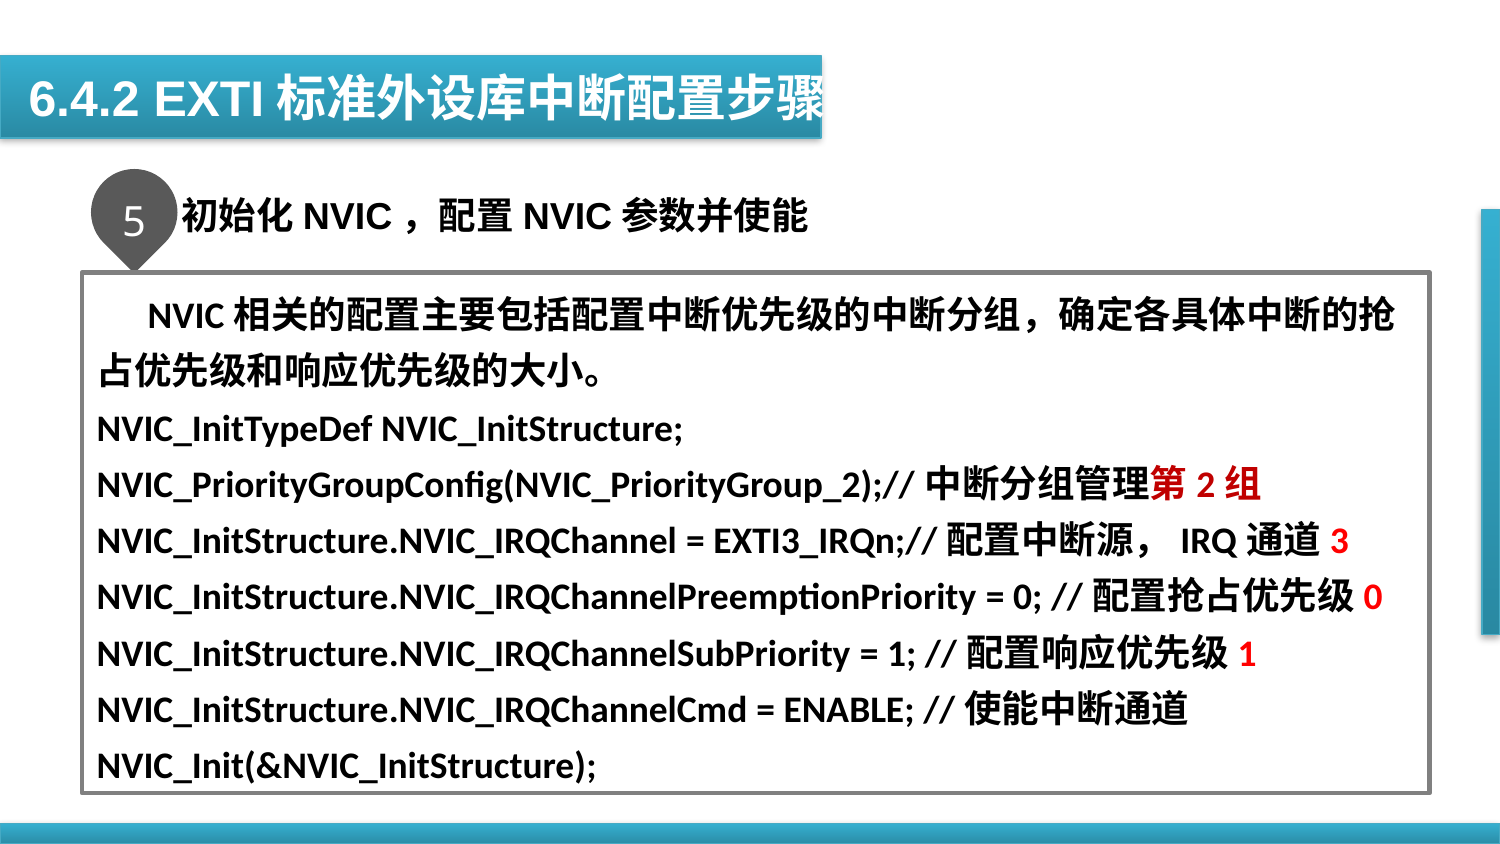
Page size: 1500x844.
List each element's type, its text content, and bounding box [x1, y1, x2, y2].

text_box [0, 55, 822, 139]
text_box 6.4.2 EXTI标准外设库中断配置步骤 [13, 59, 842, 134]
text_box 初始化NVIC，配置NVIC参数并使能 [183, 184, 824, 245]
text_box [90, 168, 178, 256]
text_box NVIC相关的配置主要包括配置中断优先级的中断分组，确定各具体中断的抢占优先级和响应优先级的大小。 NVIC_InitTypeDef NVIC_InitStructure; NVIC_PriorityGroupConfig(NVIC_PriorityGroup_2);//中断分组管理第2组 NVIC_InitStructure.NVIC_IRQChannel = EXTI3_IRQn;//配置中断源，IRQ通道3 NVIC_InitStructure.NVIC_IRQChannelPreemptionPriority = 0; //配置抢占优先级0 NVIC_InitStructure.NVIC_IRQChannelSubPriority = 1; //配置响应优先级1 NVIC_InitStructure.NVIC_IRQChannelCmd = ENABLE; //使能中断通道 NVIC_Init(&NVIC_InitStructure); [80, 270, 1432, 795]
